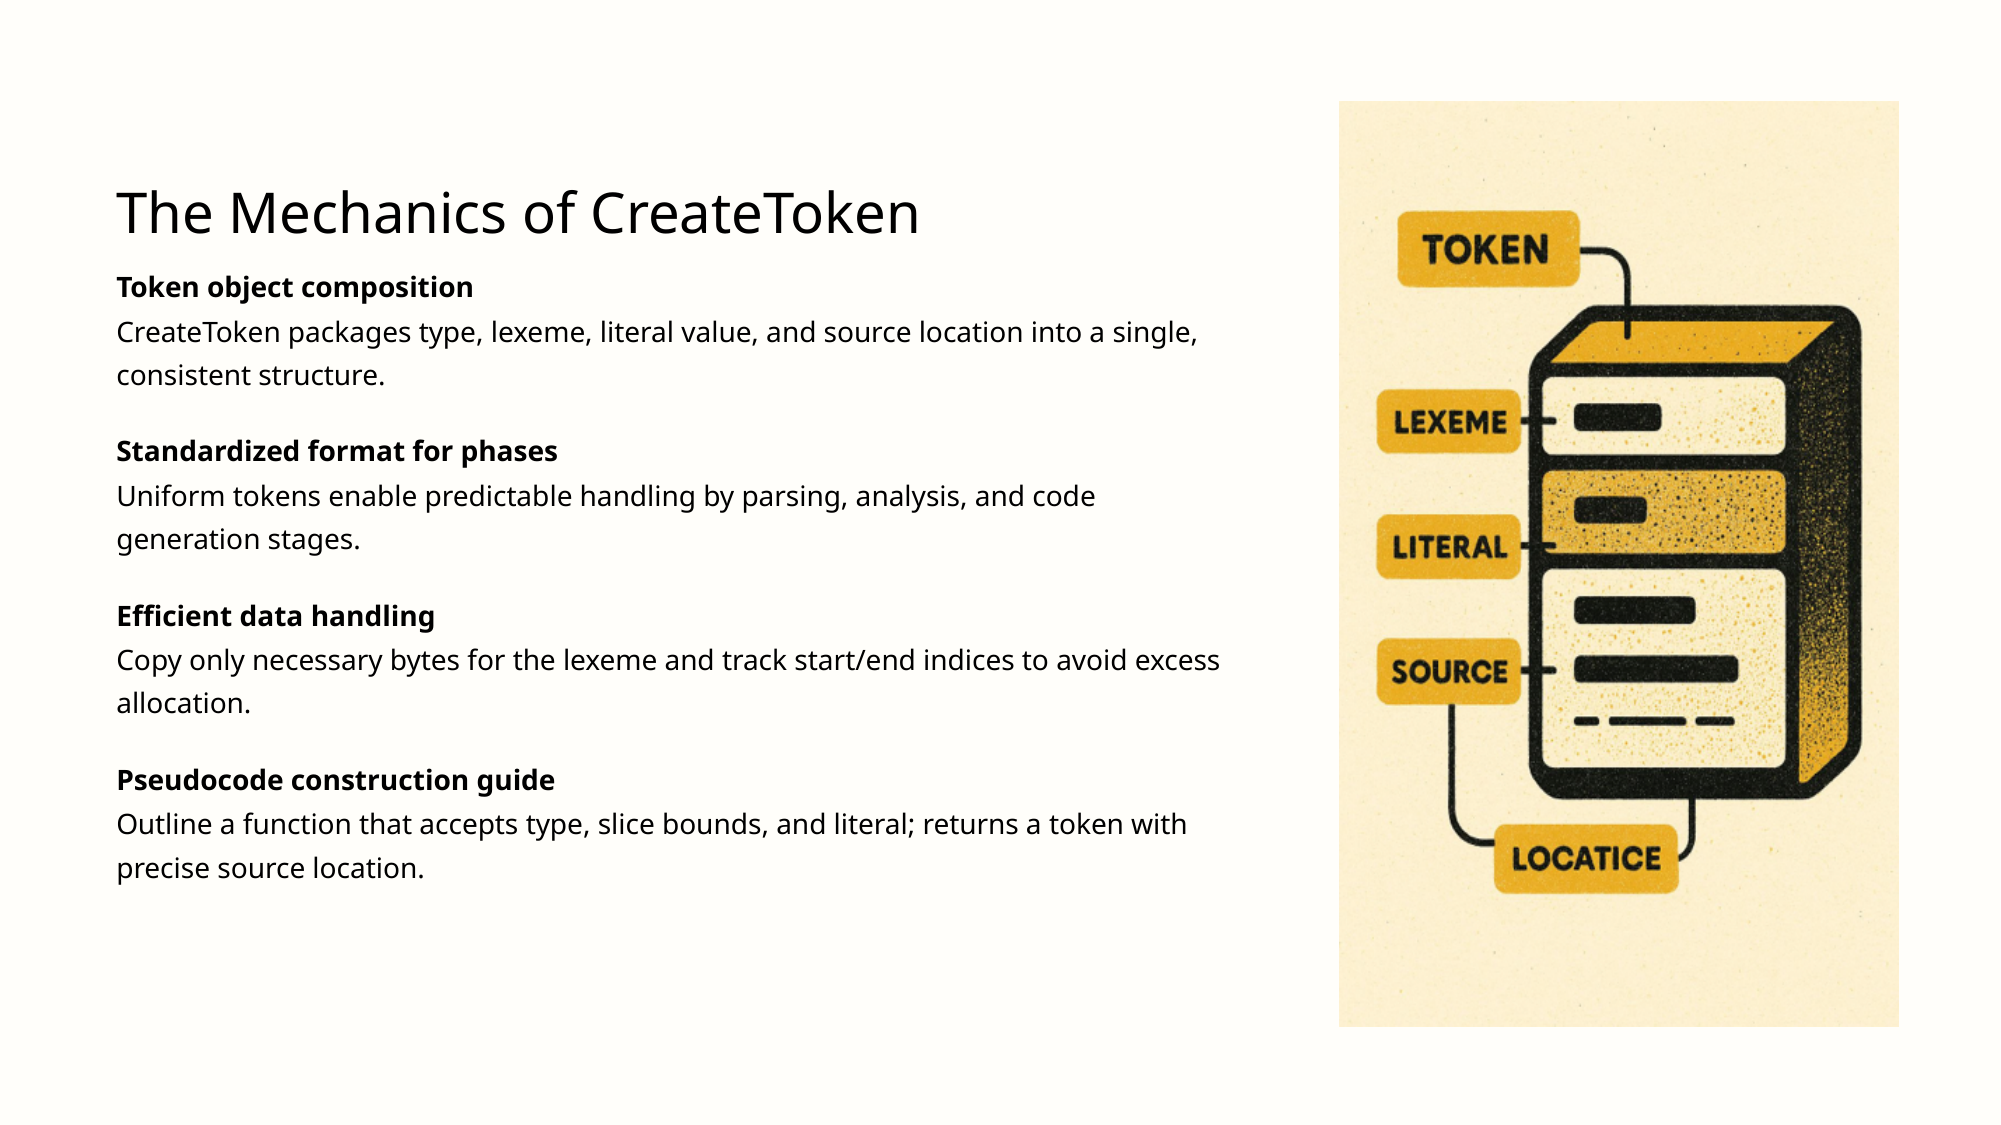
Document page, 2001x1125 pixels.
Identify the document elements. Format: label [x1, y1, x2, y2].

list [0, 0, 2000, 1125]
list [1339, 101, 1899, 1027]
